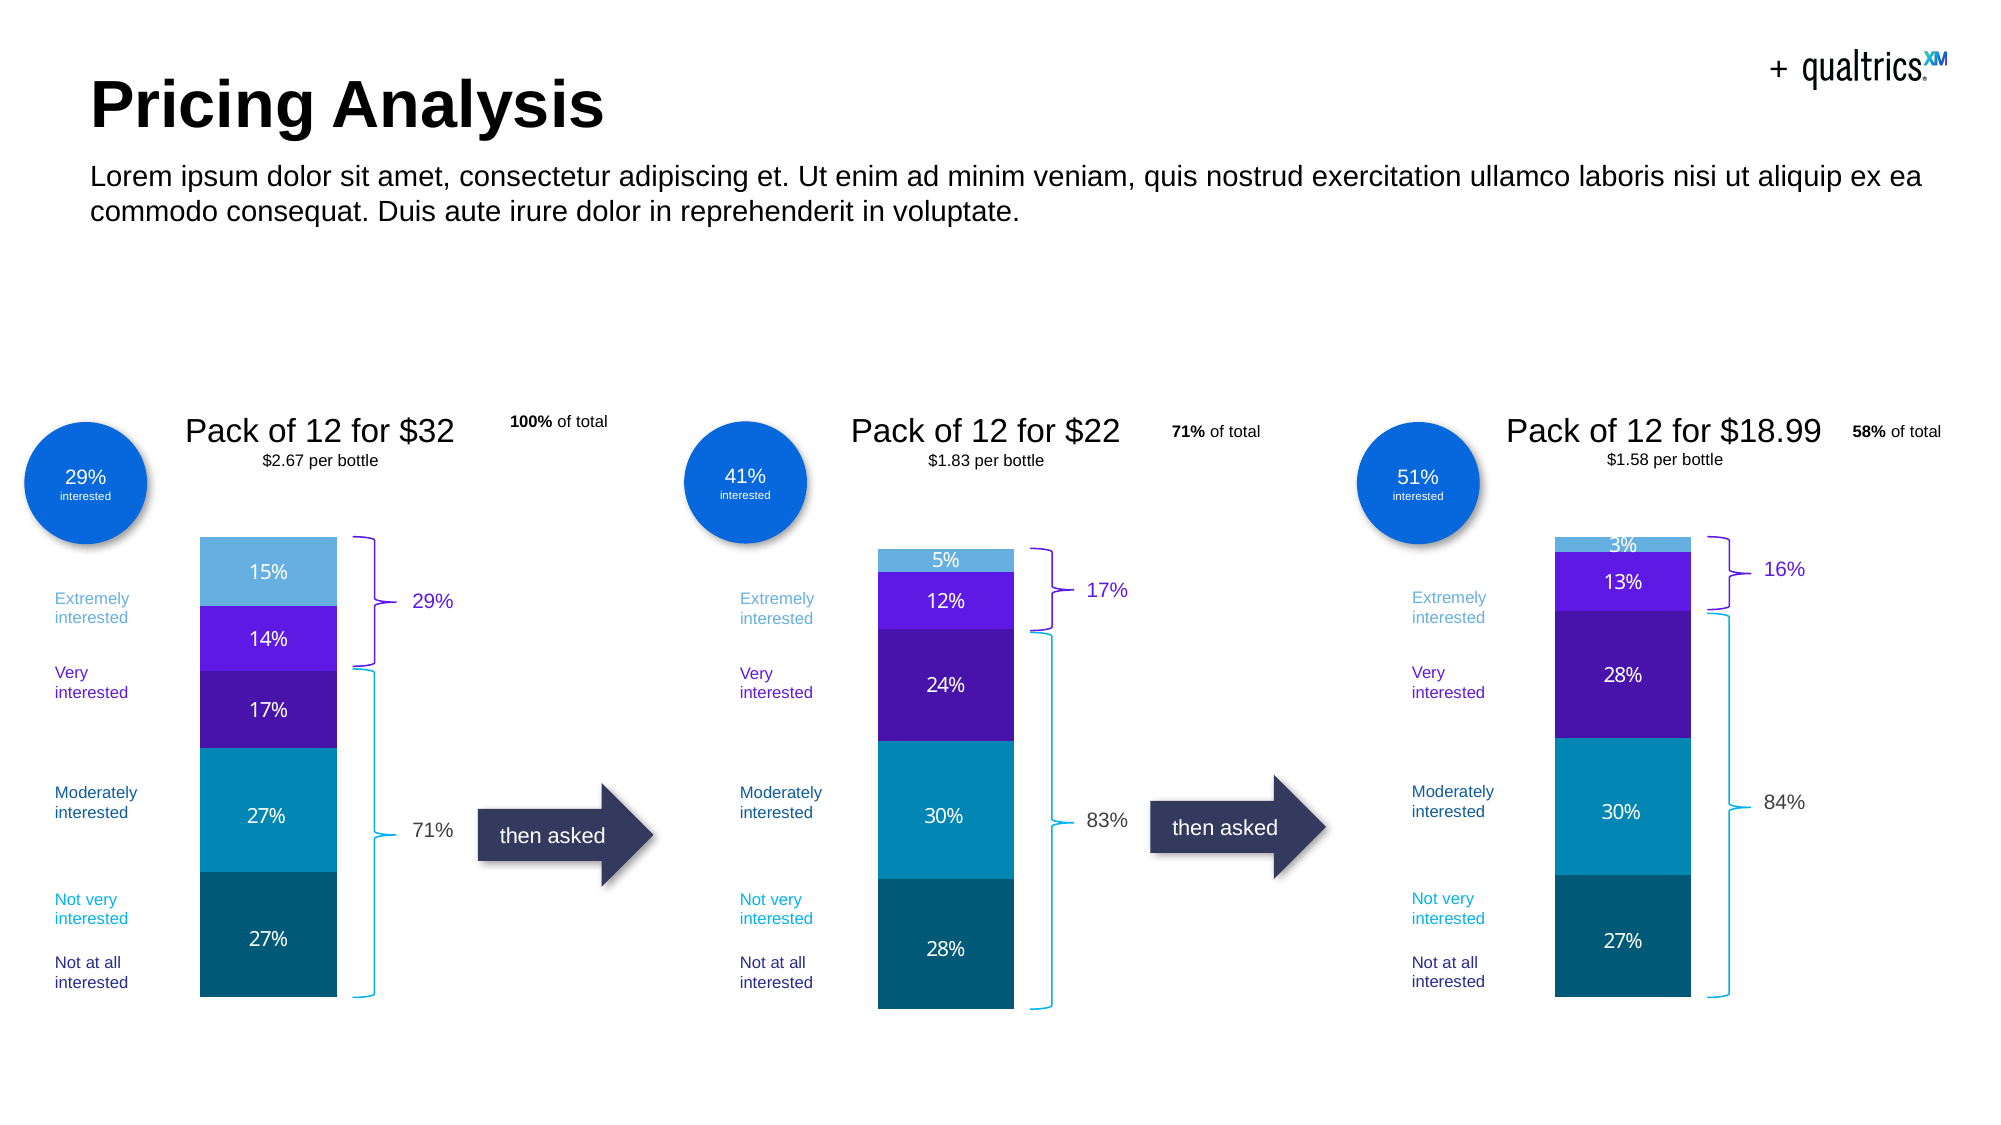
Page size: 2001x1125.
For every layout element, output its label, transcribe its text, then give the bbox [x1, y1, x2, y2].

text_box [39, 579, 70, 1001]
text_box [1396, 578, 1534, 1000]
text_box then asked [1156, 774, 1327, 879]
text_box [150, 401, 630, 478]
title Pricing Analysis [75, 24, 1800, 149]
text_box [1478, 401, 1972, 477]
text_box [752, 456, 1152, 1010]
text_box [724, 579, 862, 1001]
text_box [74, 444, 478, 998]
text_box 51% interested [1356, 422, 1465, 545]
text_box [816, 401, 1292, 478]
picture [1803, 49, 1947, 90]
text_box 29% interested [24, 422, 133, 542]
text_box 41% interested [684, 421, 801, 544]
text_box then asked [481, 782, 654, 887]
text_box Lorem ipsum dolor sit amet, consectetur adipiscing et. Ut enim ad minim veniam, quis nostrud exercitation ullamco laboris nisi ut aliquip ex ea commodo consequat. Duis aute irure dolor in reprehenderit in voluptate. [75, 149, 1987, 235]
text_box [1429, 444, 1830, 998]
